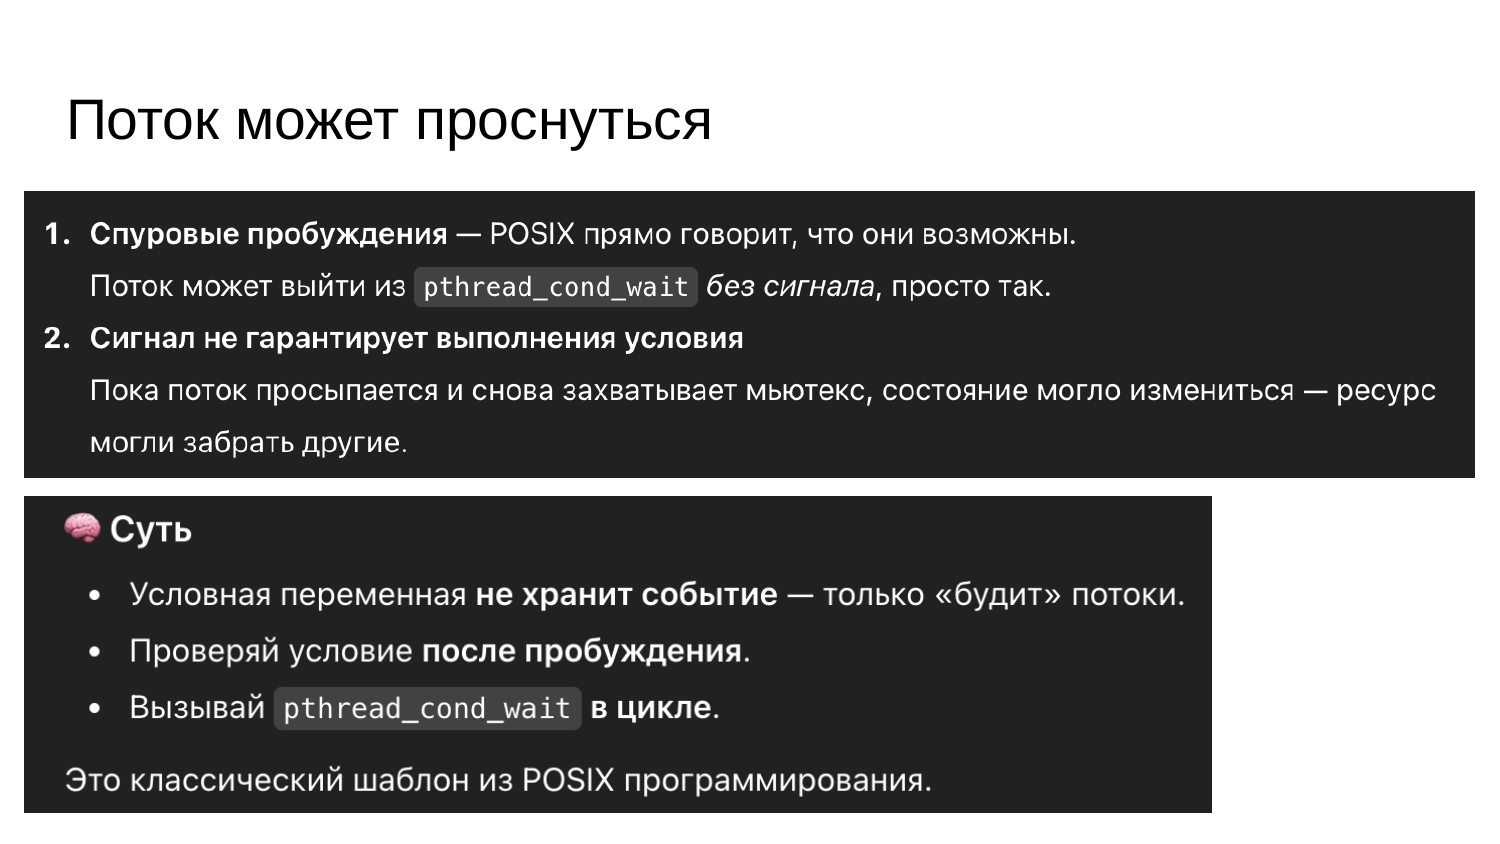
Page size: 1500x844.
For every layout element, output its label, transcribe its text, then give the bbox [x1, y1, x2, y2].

title Поток может проснуться [51, 72, 1449, 167]
picture [24, 496, 1213, 814]
picture [24, 191, 1476, 479]
